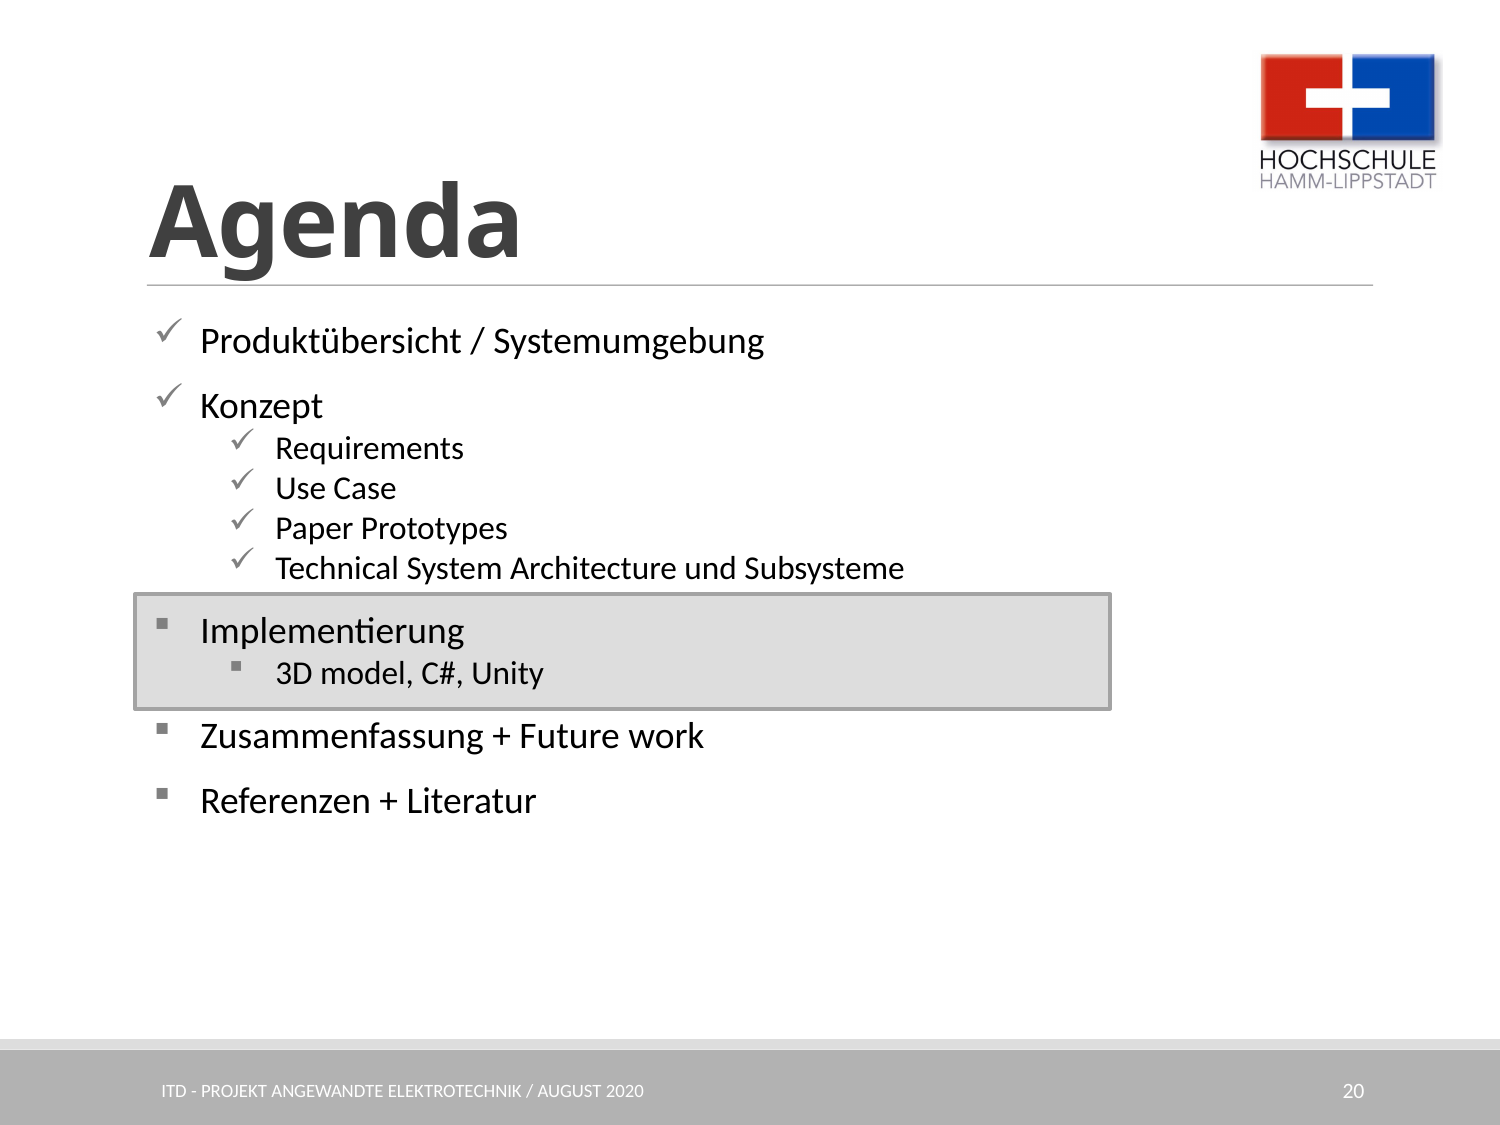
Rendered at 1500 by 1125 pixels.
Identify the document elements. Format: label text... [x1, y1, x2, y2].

text_box [133, 592, 138, 711]
picture [1373, 50, 1443, 192]
text_box Produktübersicht / Systemumgebung Konzept Requirements Use Case Paper Prototypes Technical System Architecture und Subsysteme Implementierung 3D model, C#, Unity Zusammenfassung + Future work Referenzen + Literatur [138, 309, 921, 874]
text_box [921, 592, 1112, 711]
text_box Agenda [134, 47, 1373, 285]
text_box 20 [1218, 1059, 1380, 1120]
text_box ITD - Projekt angewandte Elektrotechnik / August 2020 [105, 1059, 700, 1120]
